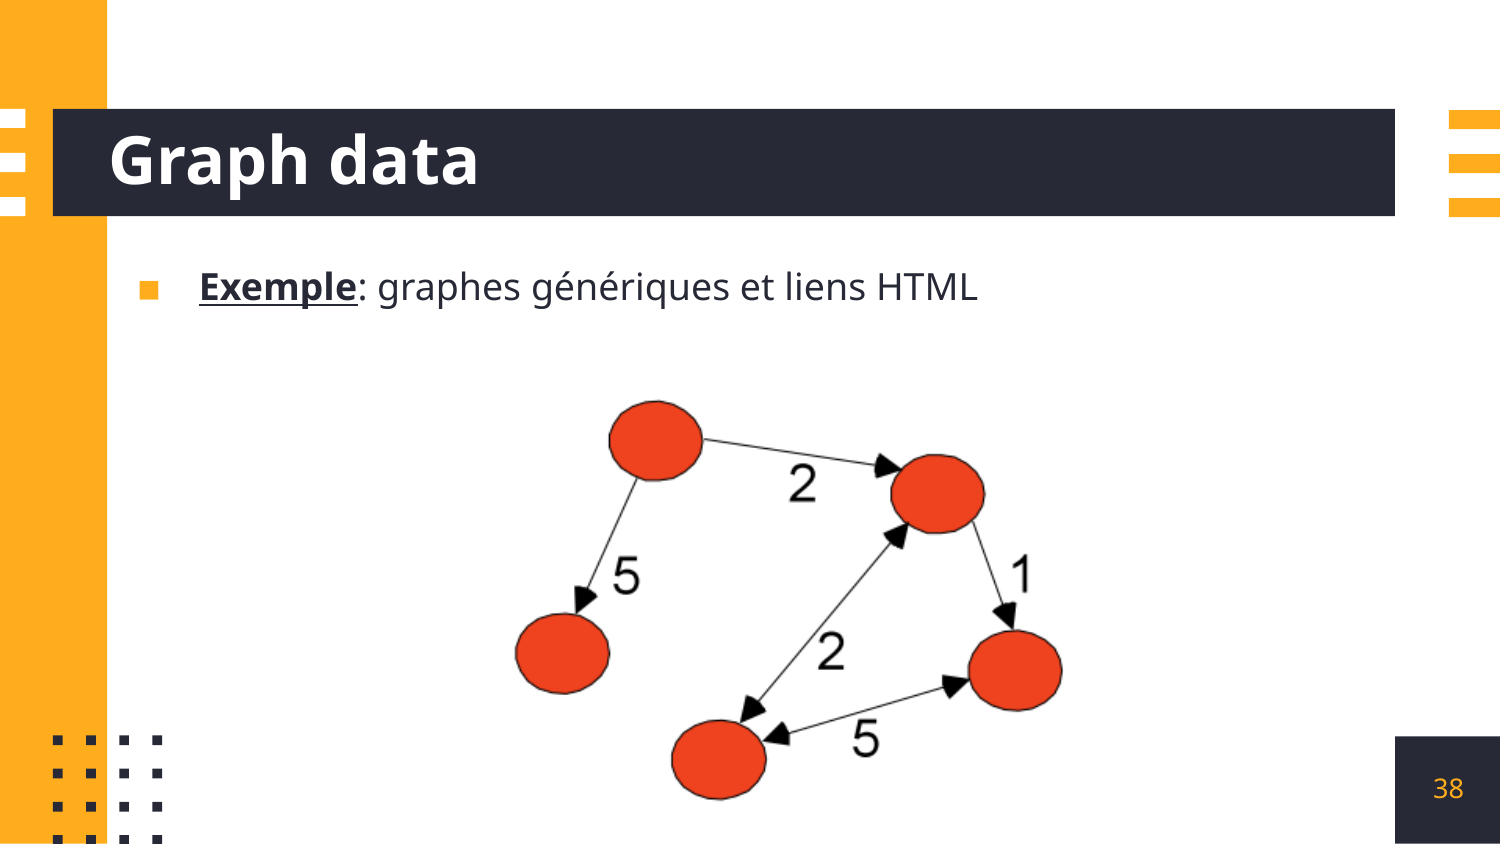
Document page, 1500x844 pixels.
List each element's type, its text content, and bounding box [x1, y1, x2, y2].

list Exemple: graphes génériques et liens HTML [123, 256, 1424, 375]
title Graph data [108, 108, 1396, 217]
picture [501, 397, 1067, 807]
slide_number 38 [1395, 736, 1500, 844]
